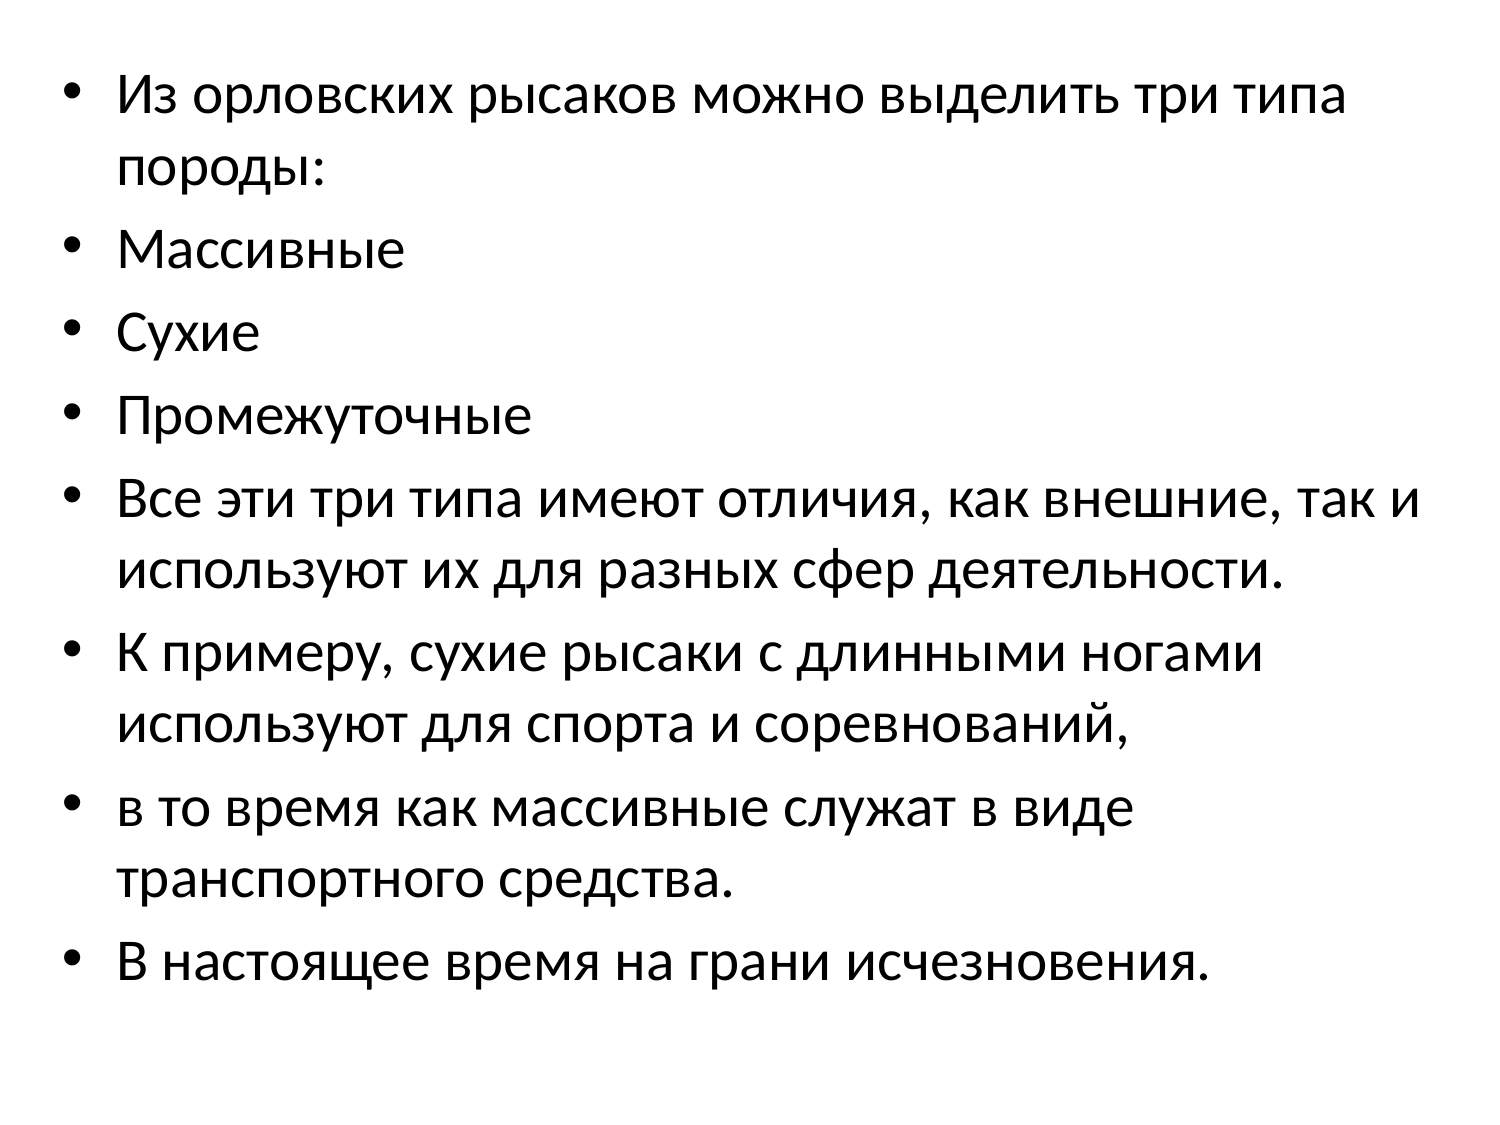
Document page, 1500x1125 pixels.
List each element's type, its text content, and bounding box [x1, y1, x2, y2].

list Из орловских рысаков можно выделить три типа породы: Массивные Сухие Промежуточные Все эти три типа имеют отличия, как внешние, так и используют их для разных сфер деятельности. К примеру, сухие рысаки с длинными ногами используют для спорта и соревнований, в то время как массивные служат в виде транспортного средства. В настоящее время на грани исчезновения. [46, 46, 1477, 1005]
